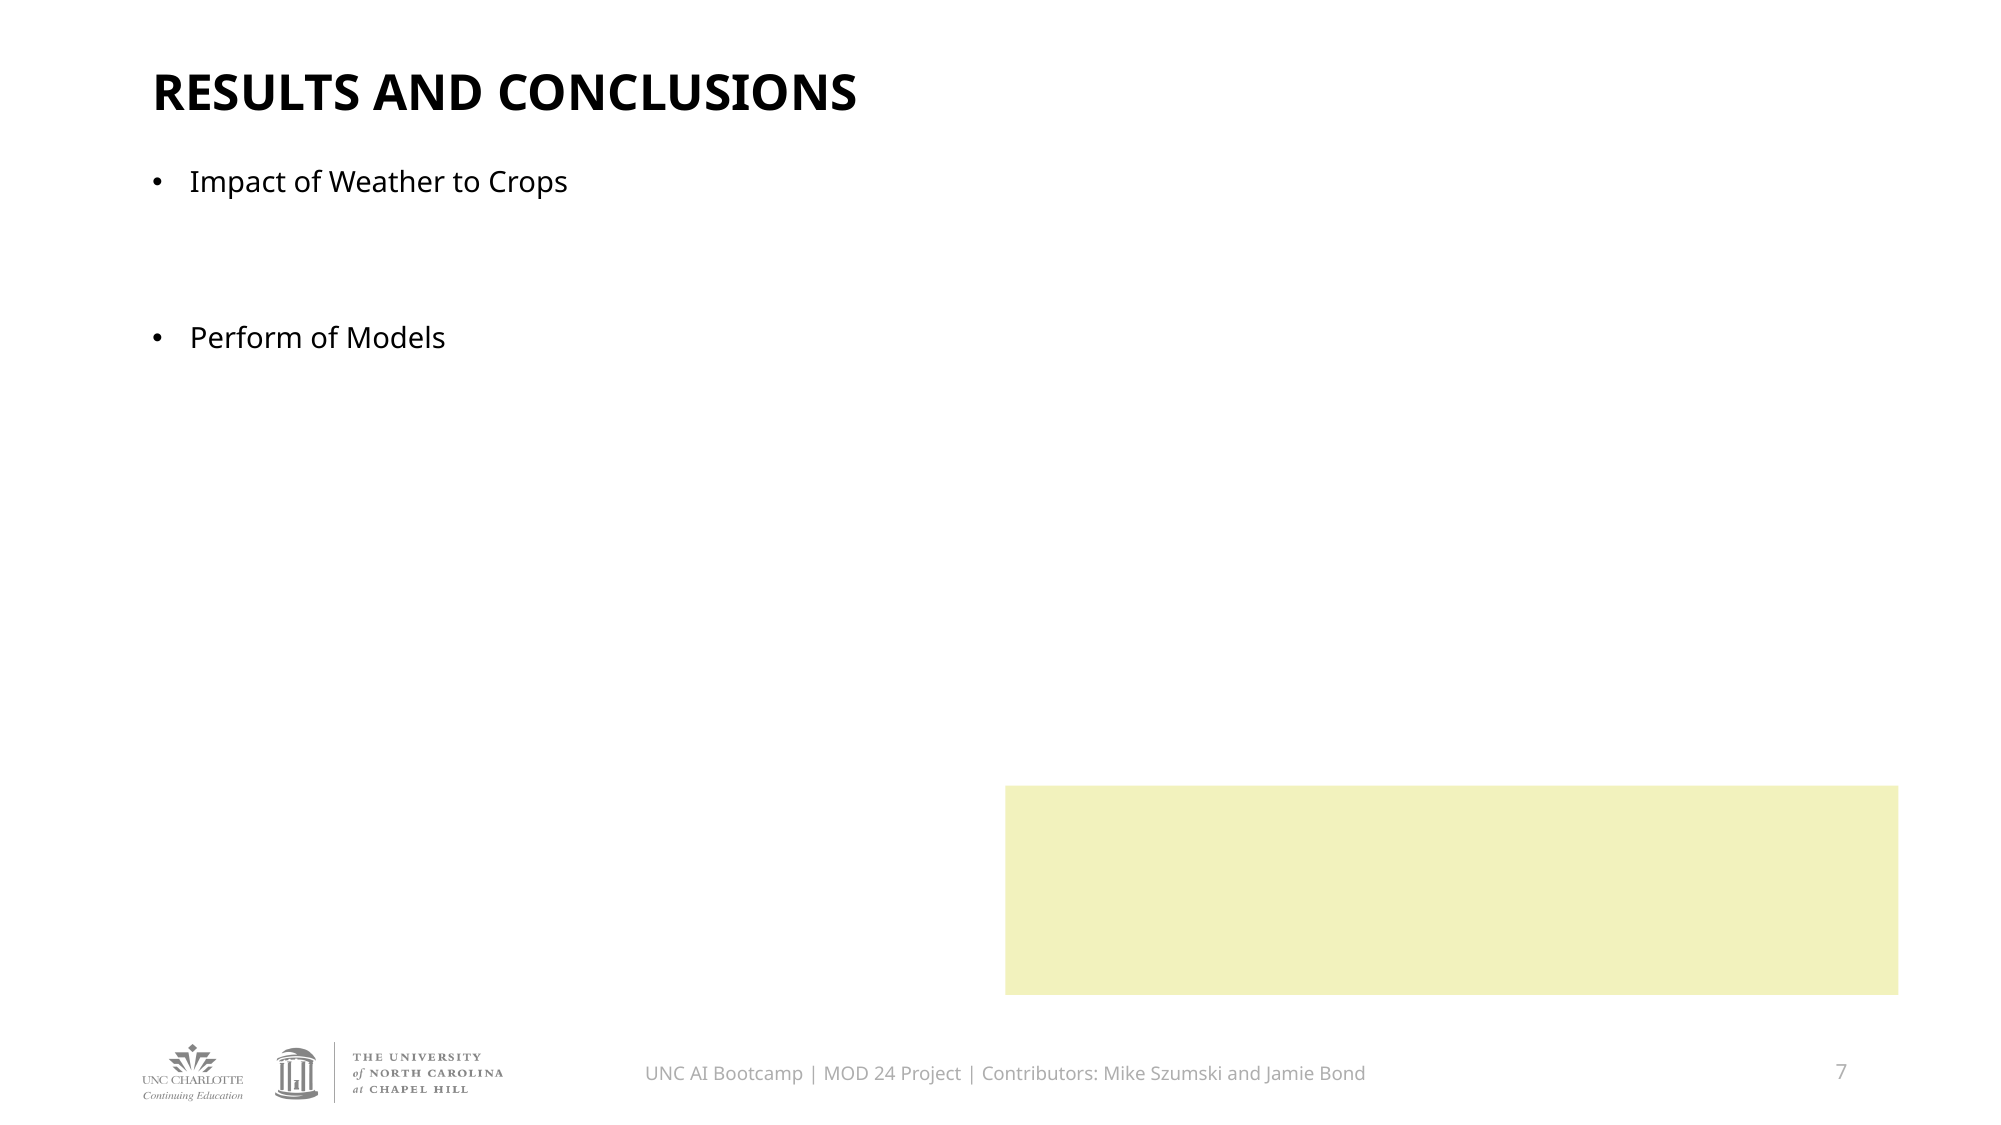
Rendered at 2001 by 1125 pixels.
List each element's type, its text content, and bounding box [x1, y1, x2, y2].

list Impact of Weather to Crops Perform of Models [137, 159, 788, 1014]
title RESULTS AND CONCLUSIONS [137, 59, 1863, 129]
slide_number 7 [1412, 1042, 1863, 1103]
text_box [1004, 784, 1900, 996]
footer UNC AI Bootcamp | MOD 24 Project | Contributors: Mike Szumski and Jamie Bond [602, 1042, 1408, 1103]
